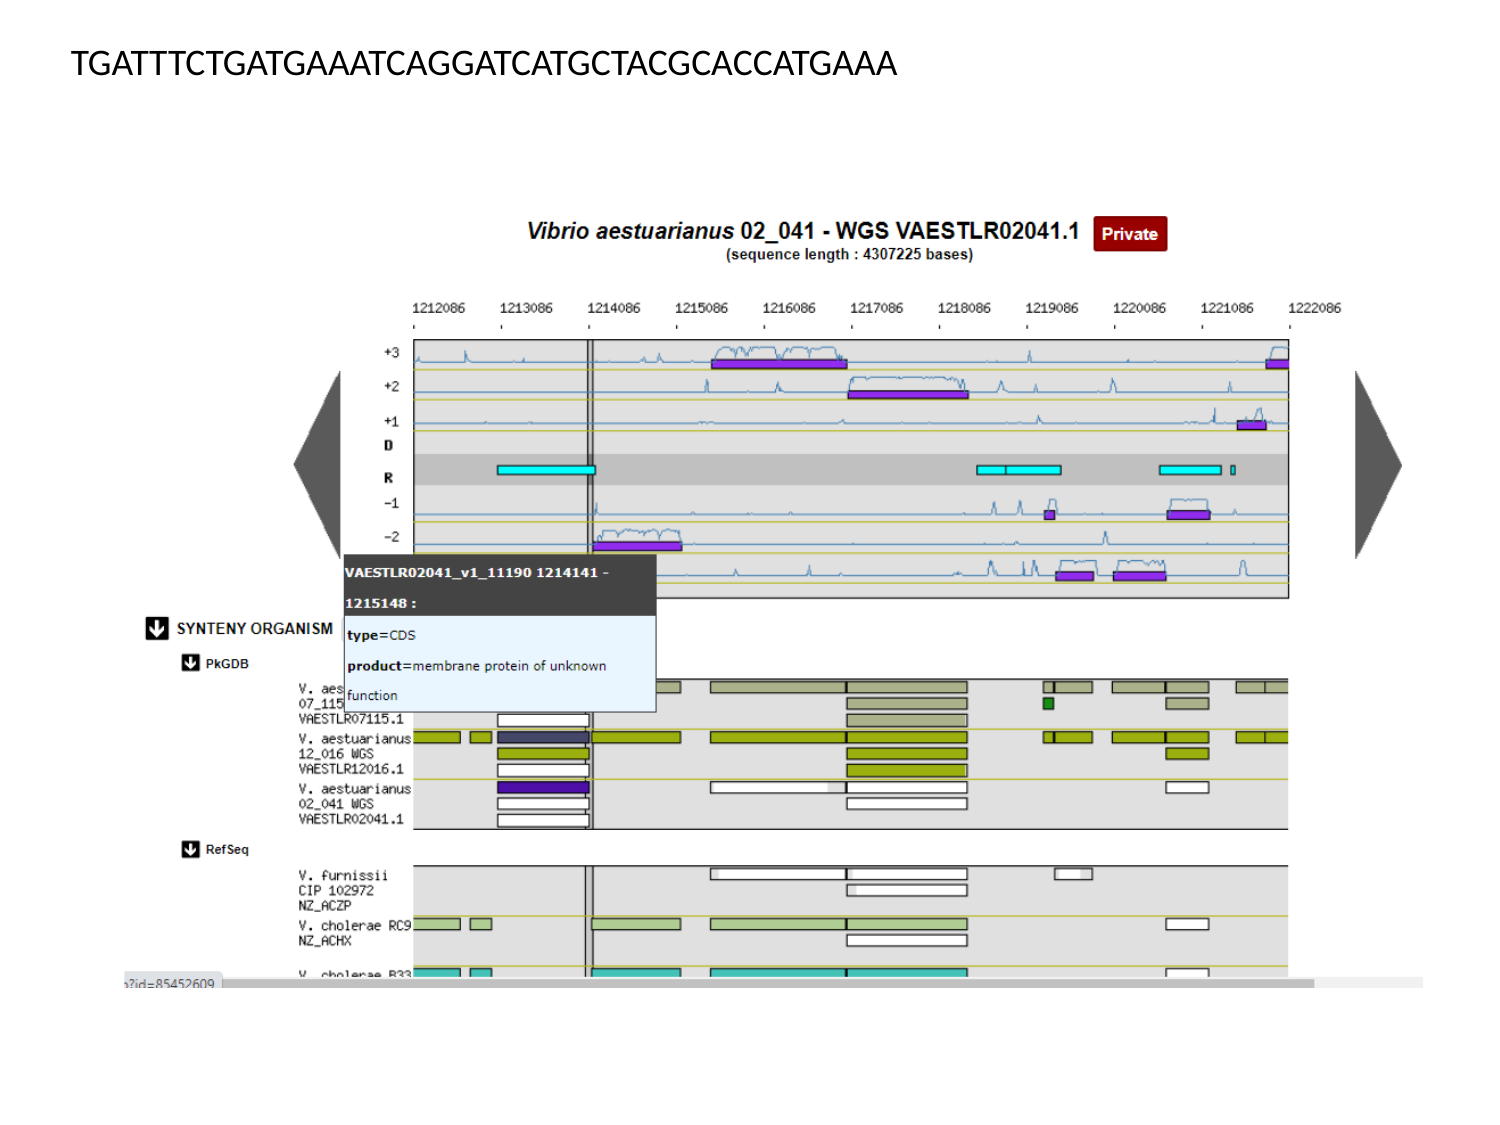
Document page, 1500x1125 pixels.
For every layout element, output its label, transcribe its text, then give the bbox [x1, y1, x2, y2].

picture [123, 196, 1424, 988]
text_box TGATTTCTGATGAAATCAGGATCATGCTACGCACCATGAAA [56, 30, 914, 91]
